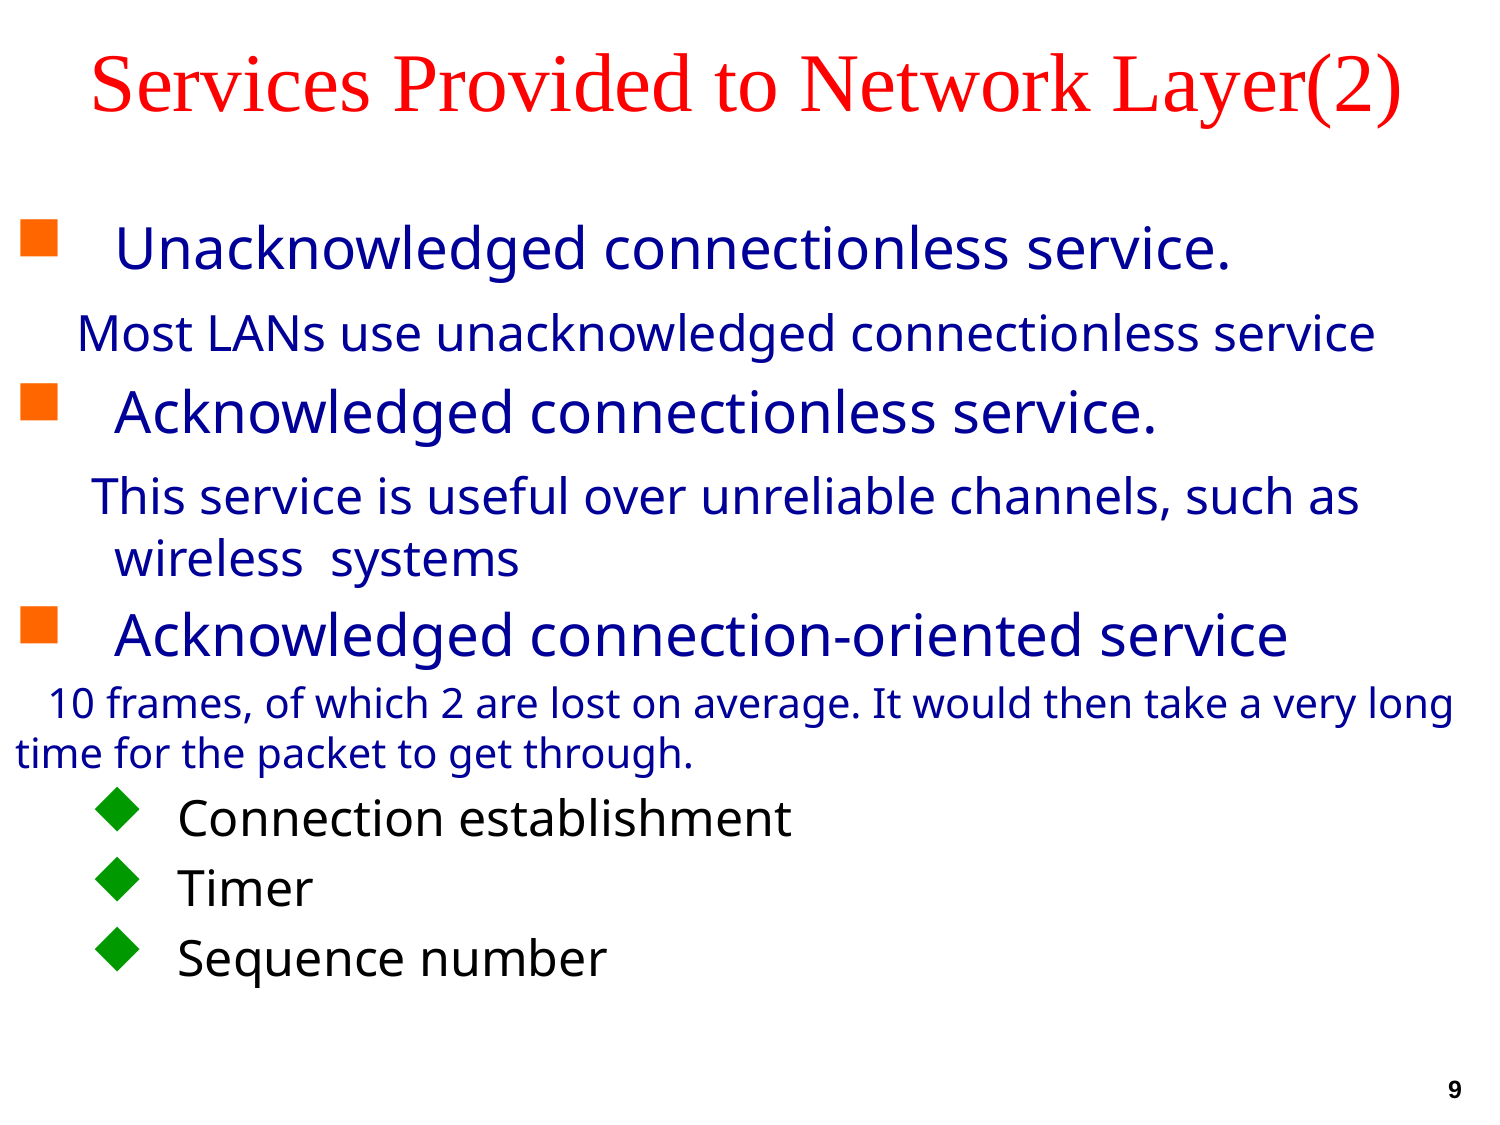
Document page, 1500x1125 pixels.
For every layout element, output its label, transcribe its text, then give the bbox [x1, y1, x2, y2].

title Services Provided to Network Layer(2) [25, 17, 1469, 141]
list Unacknowledged connectionless service. Most LANs use unacknowledged connectionless service Acknowledged connectionless service. This service is useful over unreliable channels, such as wireless systems Acknowledged connection-oriented service 10 frames, of which 2 are lost on average. It would then take a very long time for the packet to get through. Connection establishment Timer Sequence number [0, 203, 1500, 1075]
